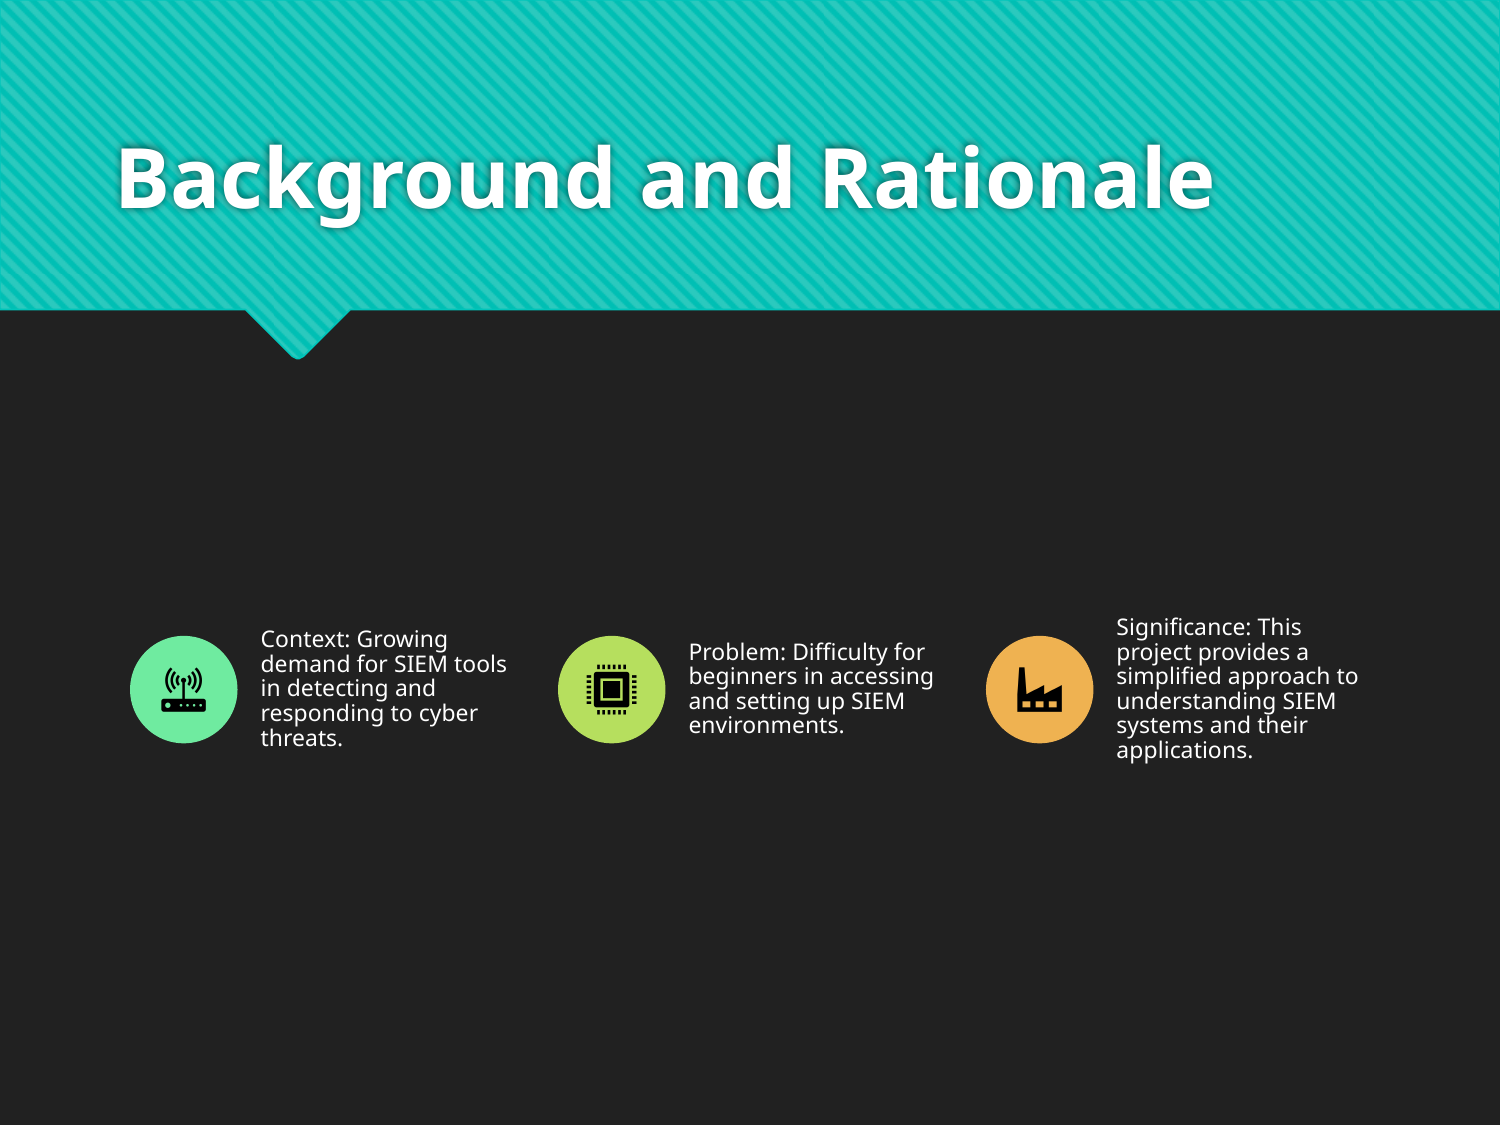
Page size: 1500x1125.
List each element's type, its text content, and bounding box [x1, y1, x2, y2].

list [100, 417, 1400, 962]
title Background and Rationale [99, 73, 1401, 233]
